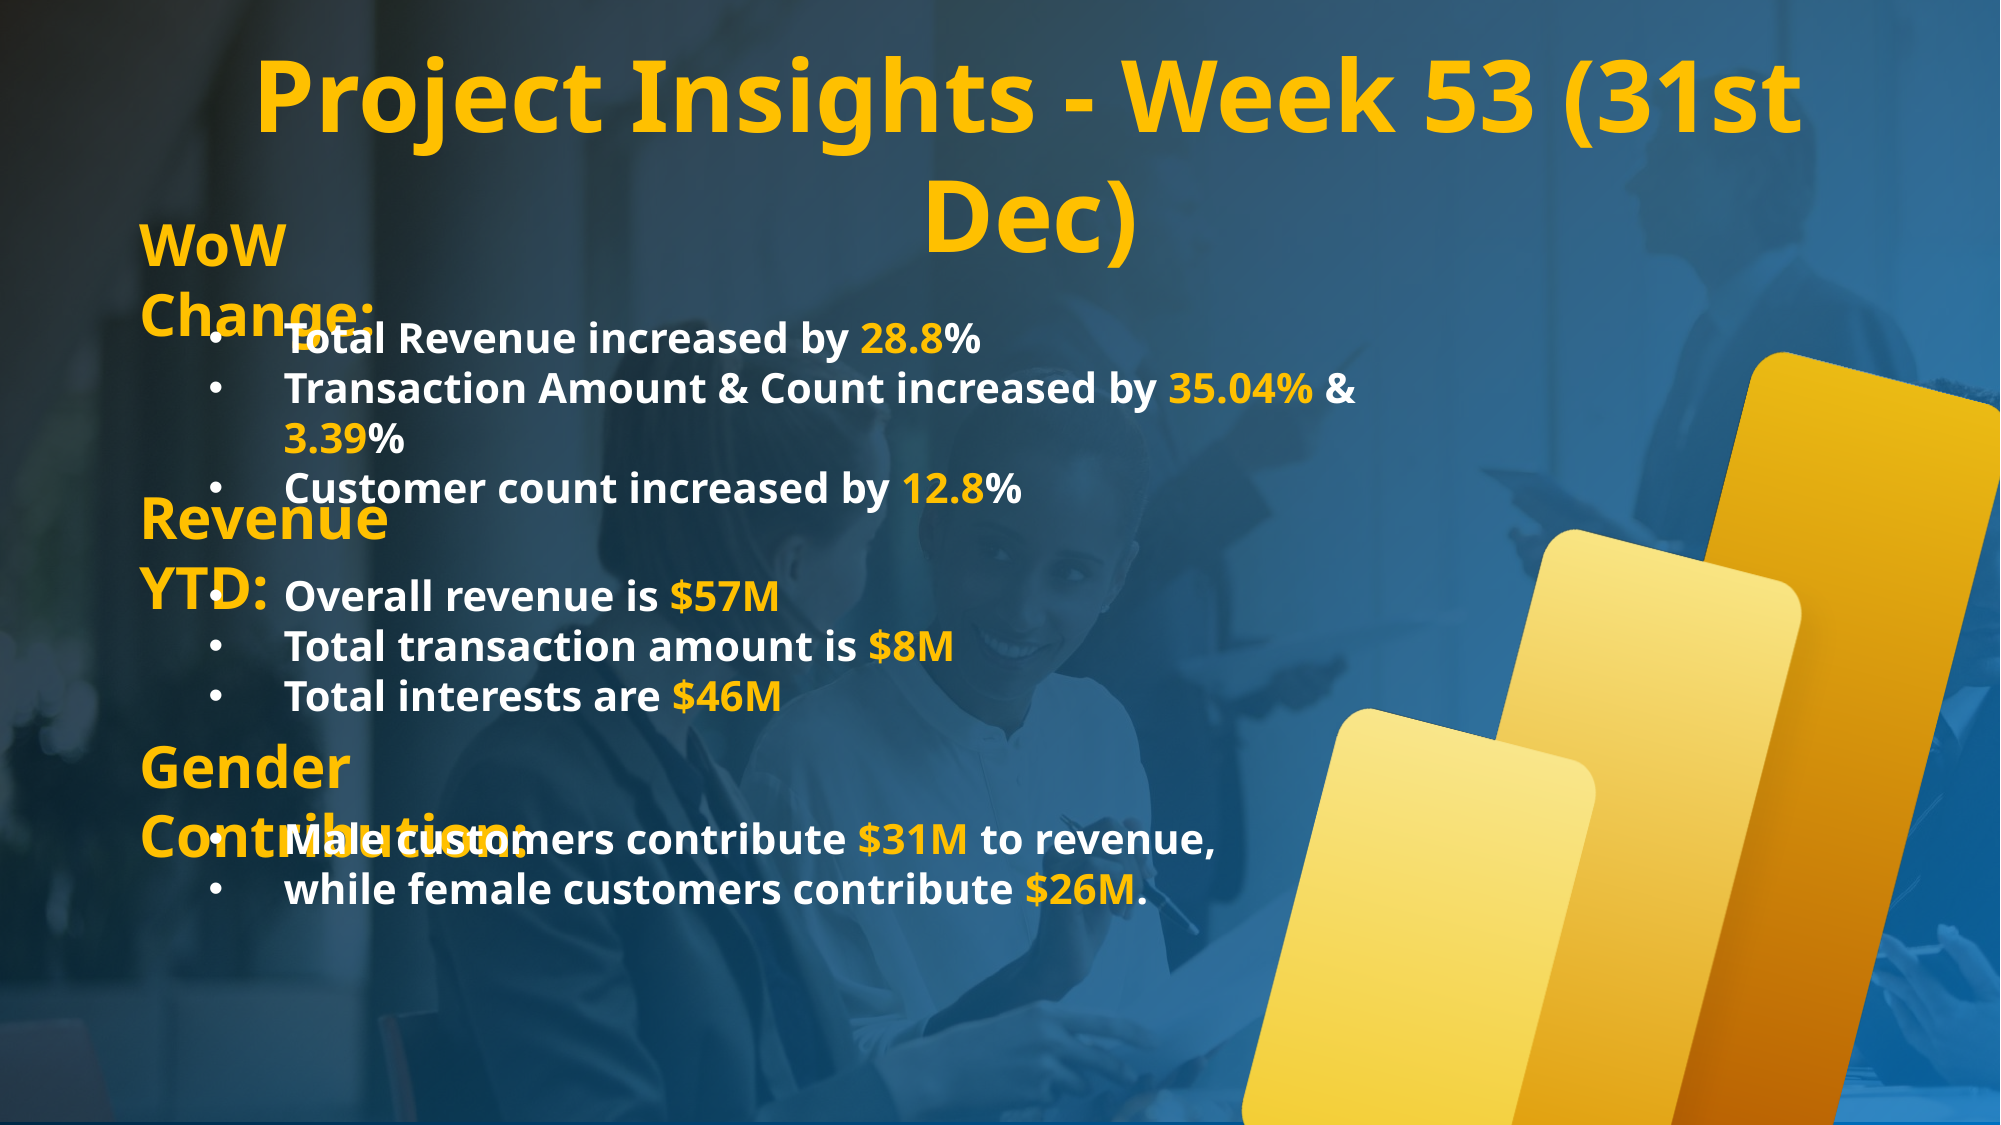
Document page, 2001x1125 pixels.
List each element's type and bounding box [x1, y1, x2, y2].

text_box [124, 200, 1470, 922]
picture [0, 0, 2000, 1125]
